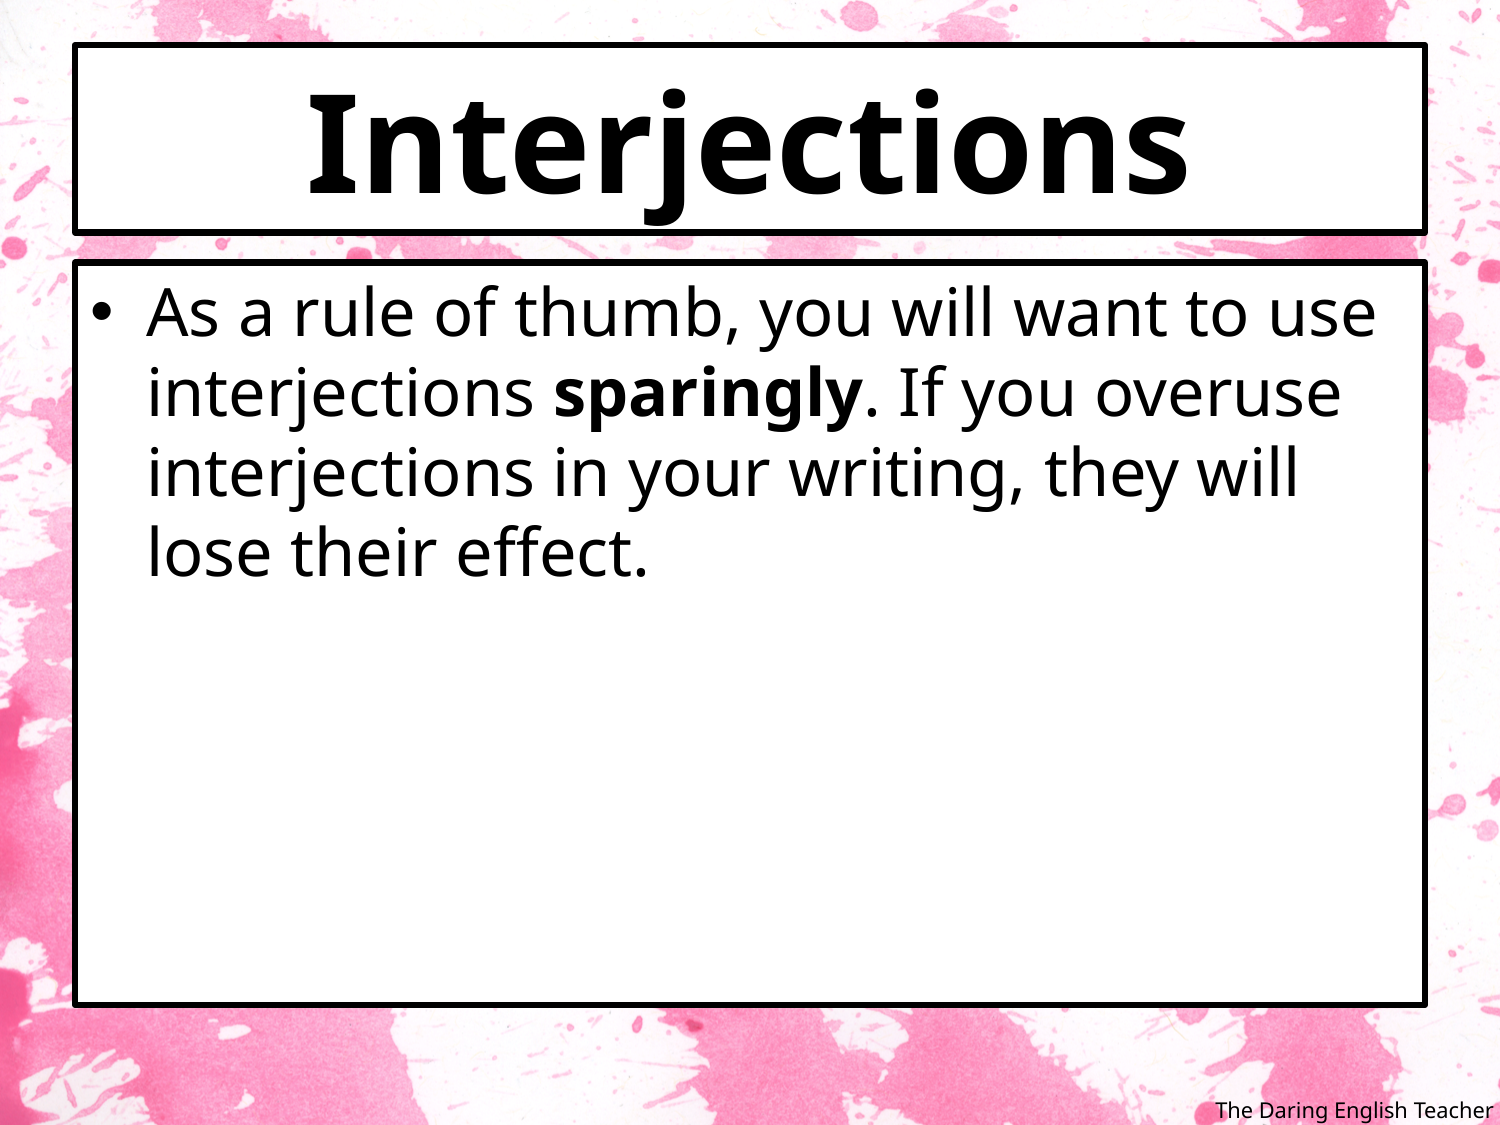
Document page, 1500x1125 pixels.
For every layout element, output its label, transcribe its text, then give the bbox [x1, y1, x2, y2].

list As a rule of thumb, you will want to use interjections sparingly. If you overuse interjections in your writing, they will lose their effect. [72, 259, 1428, 1008]
picture [0, 0, 1500, 1125]
title Interjections [72, 42, 1428, 236]
